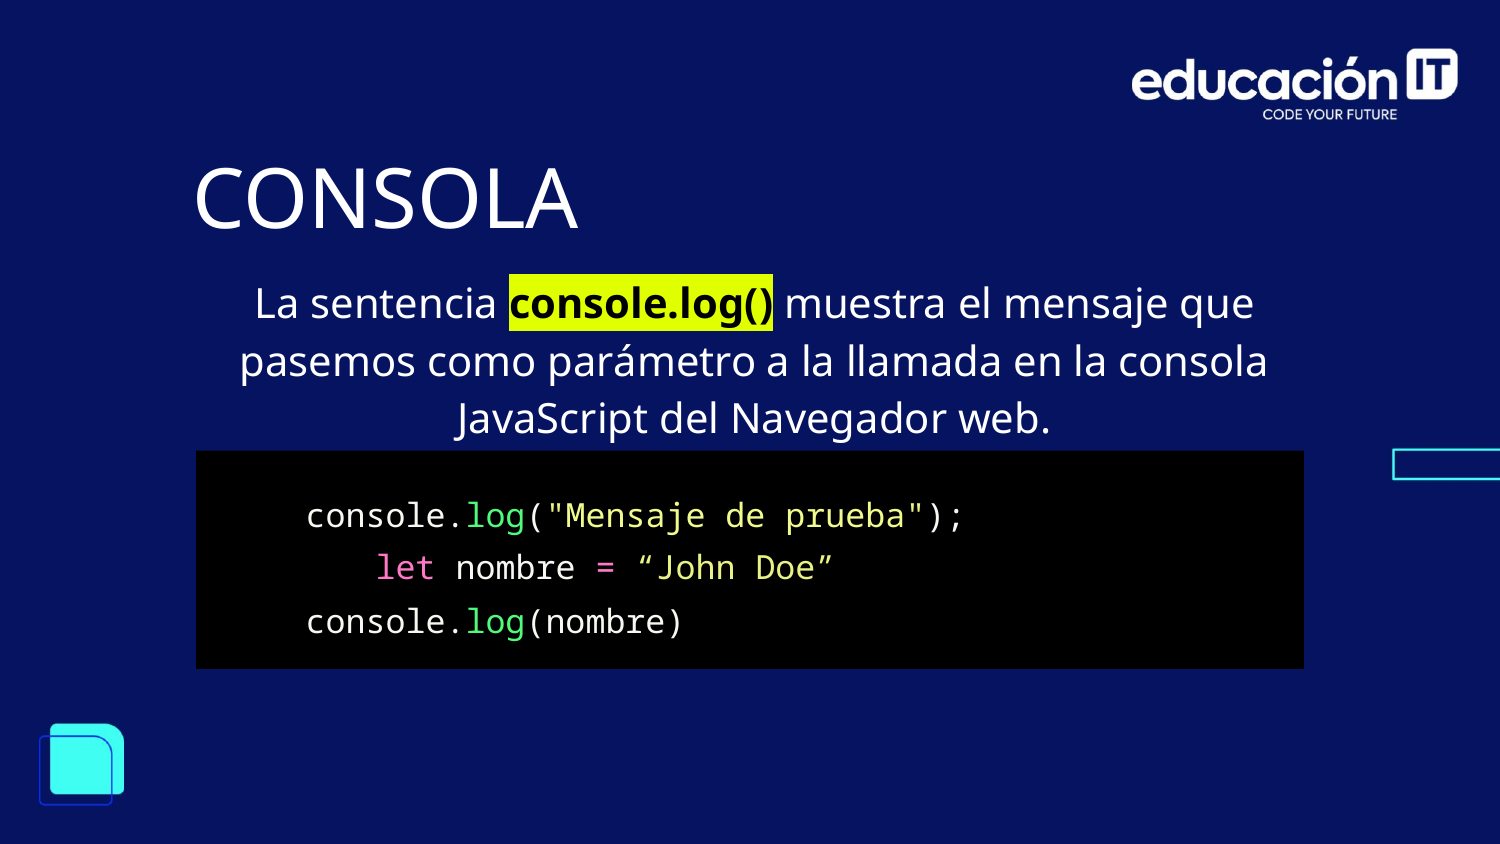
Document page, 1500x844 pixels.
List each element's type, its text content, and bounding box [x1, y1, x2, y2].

text_box La sentencia console.log() muestra el mensaje que pasemos como parámetro a la llamada en la consola JavaScript del Navegador web. [156, 254, 1353, 529]
picture [0, 0, 1500, 844]
text_box CONSOLA [177, 140, 1300, 250]
text_box console.log("Mensaje de prueba"); let nombre = “John Doe” console.log(nombre) [196, 450, 1304, 669]
